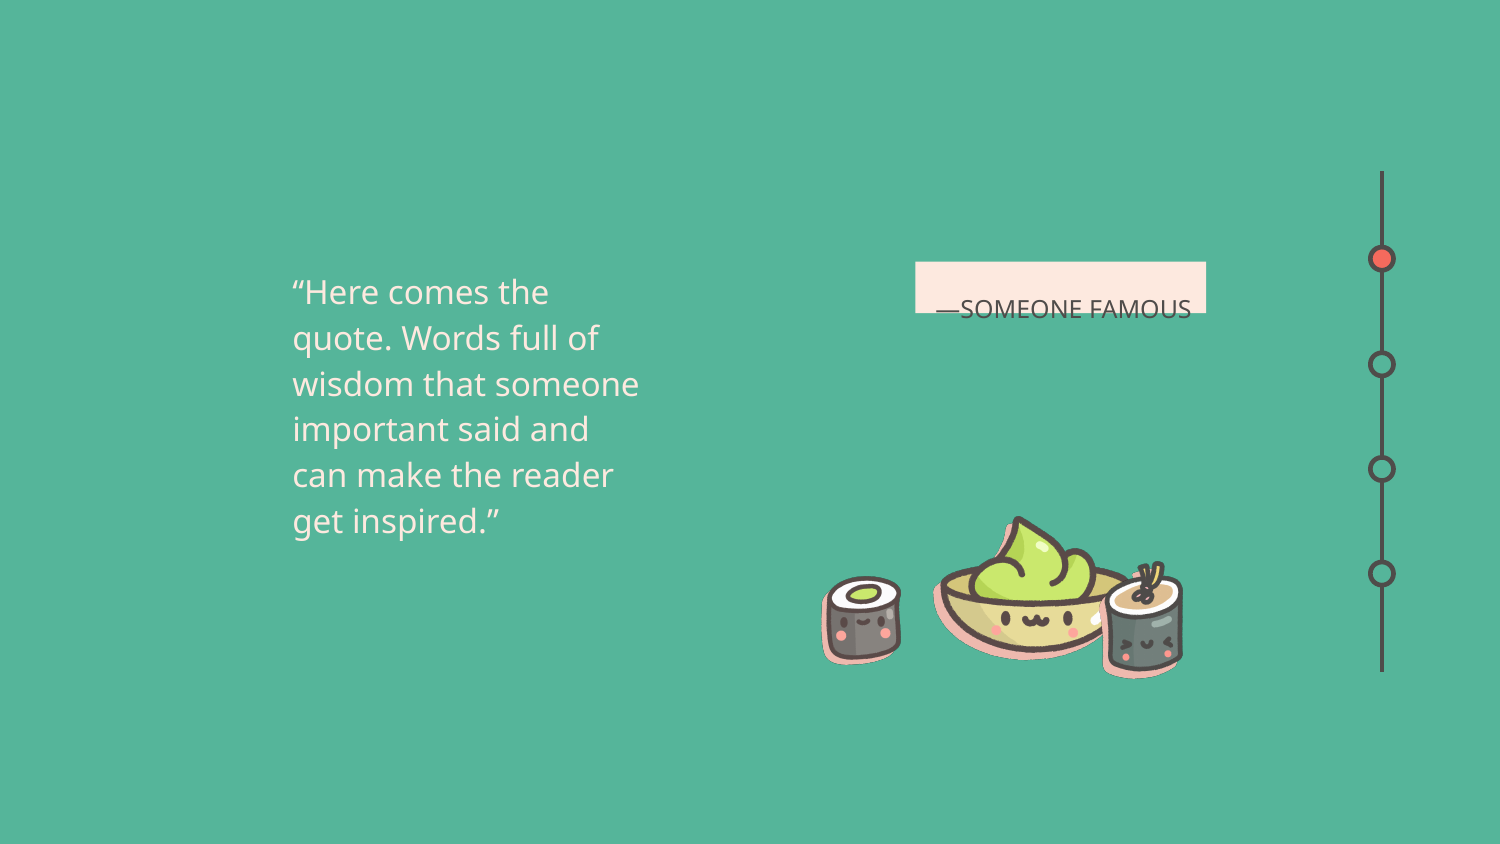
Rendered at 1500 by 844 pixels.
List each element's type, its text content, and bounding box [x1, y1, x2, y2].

text_box [1370, 353, 1377, 375]
subtitle —SOMEONE FAMOUS [914, 288, 1214, 324]
text_box [1387, 563, 1394, 584]
subtitle “Here comes the quote. Words full of wisdom that someone important said and can make the reader get inspired.” [277, 250, 669, 354]
picture [821, 491, 1209, 686]
text_box [1387, 458, 1394, 480]
text_box [1370, 563, 1377, 584]
text_box [1370, 458, 1377, 480]
text_box [1387, 353, 1394, 375]
text_box [1370, 248, 1377, 270]
text_box [1387, 248, 1394, 270]
text_box [915, 261, 1207, 288]
